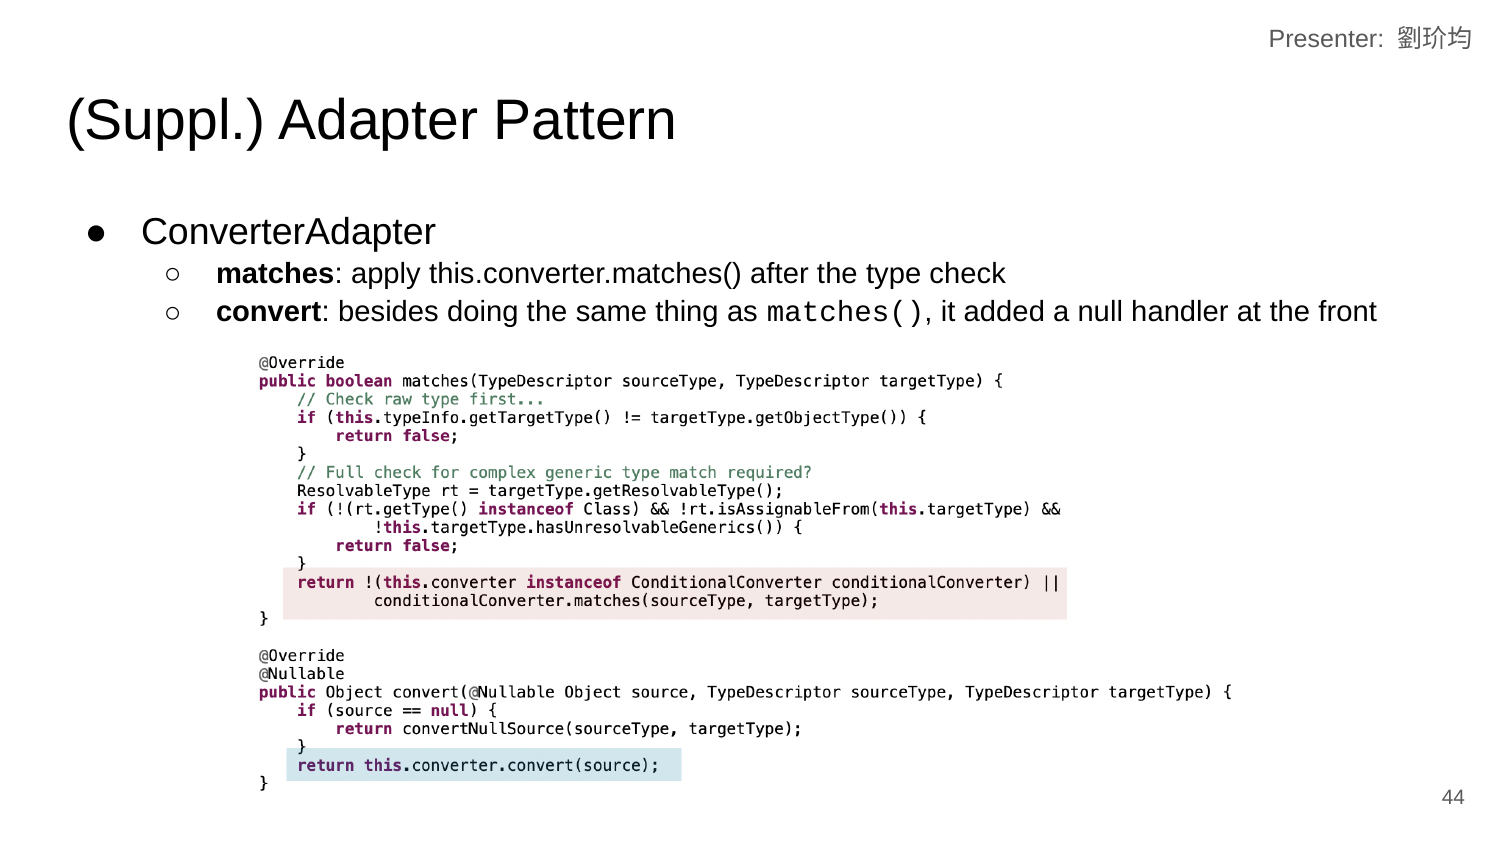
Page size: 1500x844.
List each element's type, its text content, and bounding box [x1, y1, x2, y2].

list ConverterAdapter matches: apply this.converter.matches() after the type check convert: besides doing the same thing as matches(), it added a null handler at the front [51, 189, 1439, 750]
slide_number ‹#› [1389, 764, 1480, 830]
title (Suppl.) Adapter Pattern [51, 72, 1449, 167]
subtitle Presenter: 劉玠均 [1253, 9, 1500, 92]
picture [230, 346, 1270, 801]
